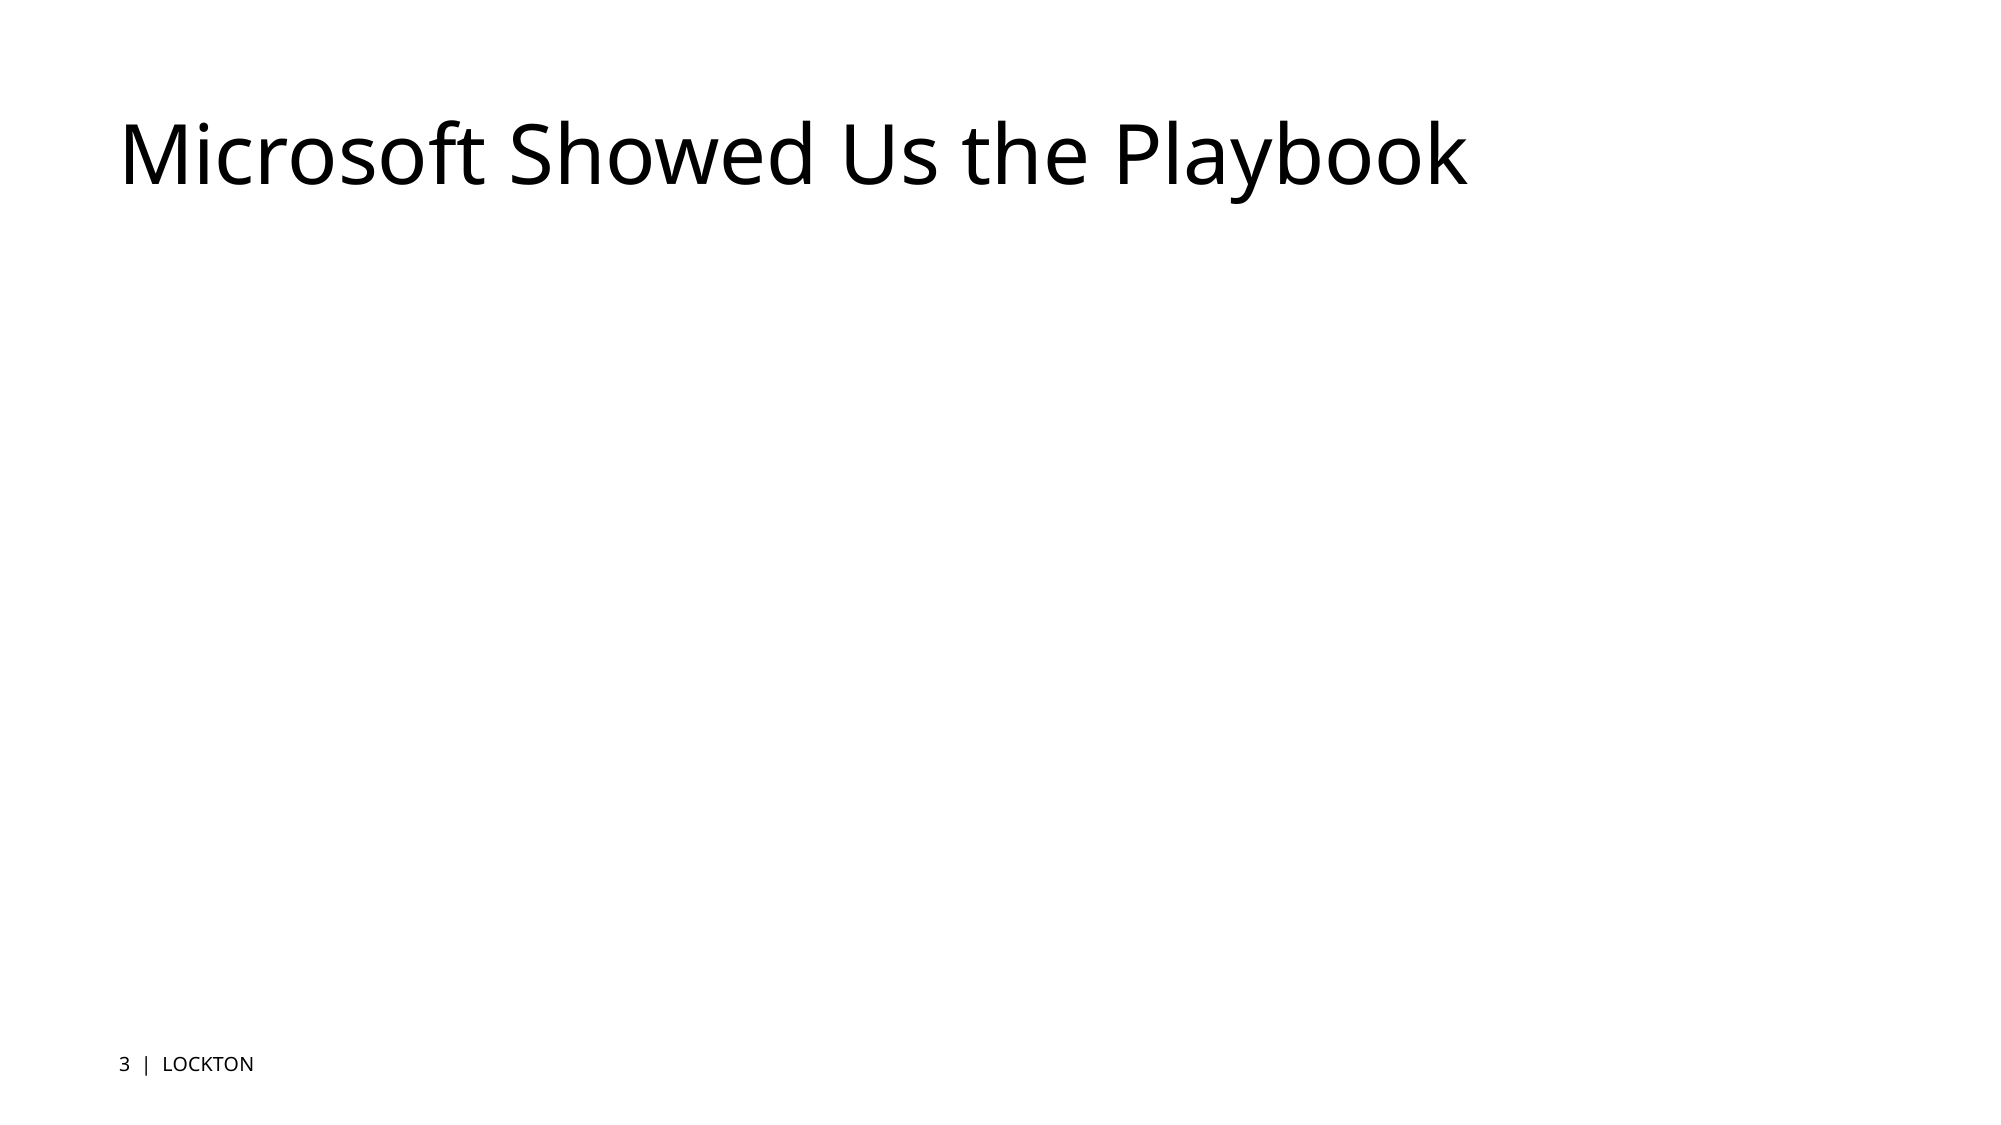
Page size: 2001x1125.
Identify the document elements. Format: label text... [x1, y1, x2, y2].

title Microsoft Showed Us the Playbook [103, 105, 1897, 212]
